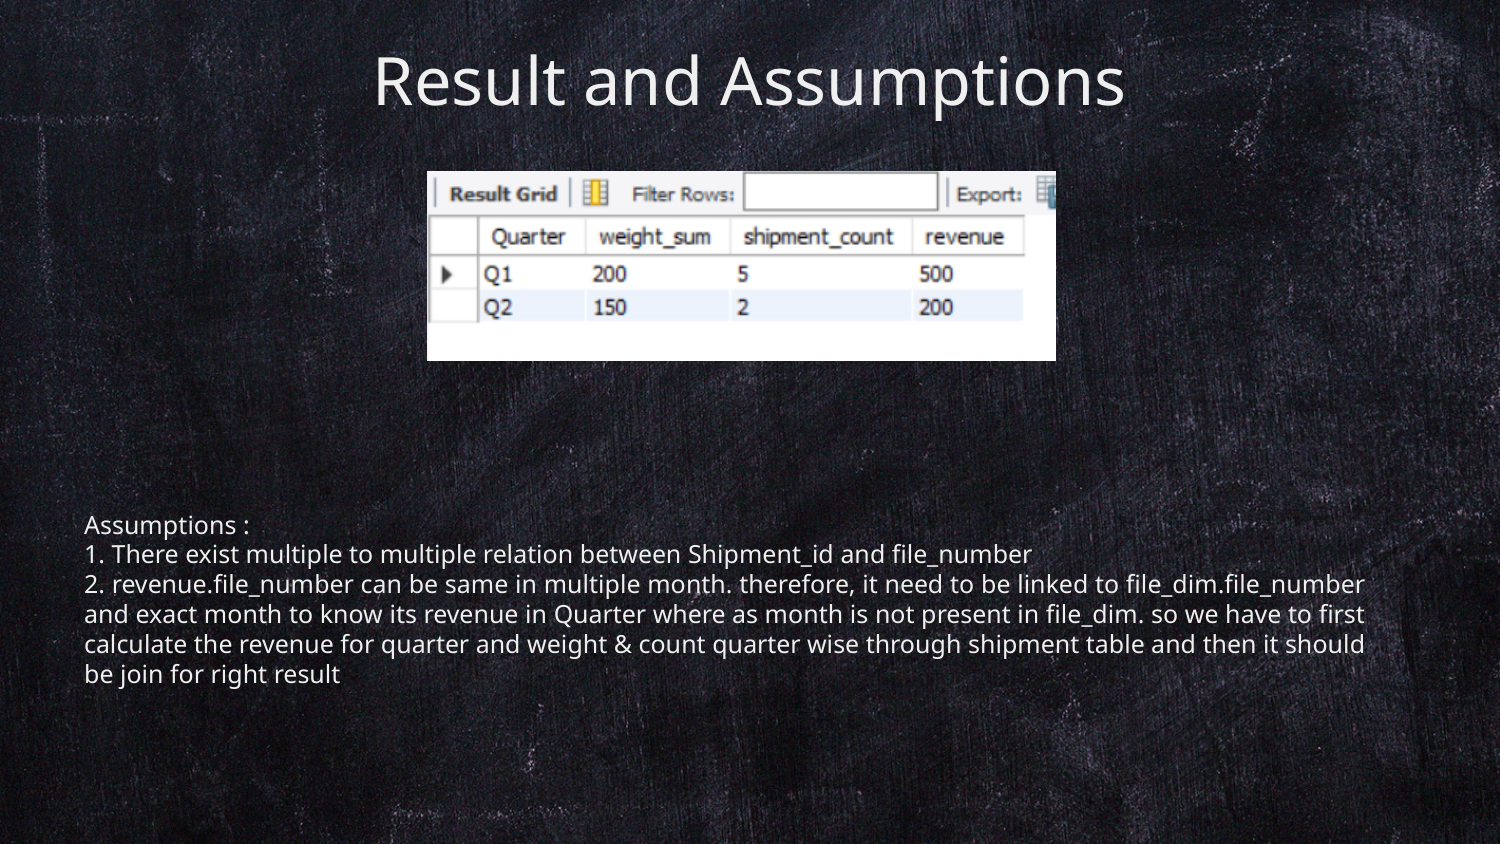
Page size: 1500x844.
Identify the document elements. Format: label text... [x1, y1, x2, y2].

text_box Assumptions : 1. There exist multiple to multiple relation between Shipment_id and file_number 2. revenue.file_number can be same in multiple month. therefore, it need to be linked to file_dim.file_number and exact month to know its revenue in Quarter where as month is not present in file_dim. so we have to first calculate the revenue for quarter and weight & count quarter wise through shipment table and then it should be join for right result [69, 453, 1383, 745]
picture [0, 0, 1500, 844]
title Result and Assumptions [117, 11, 1383, 147]
